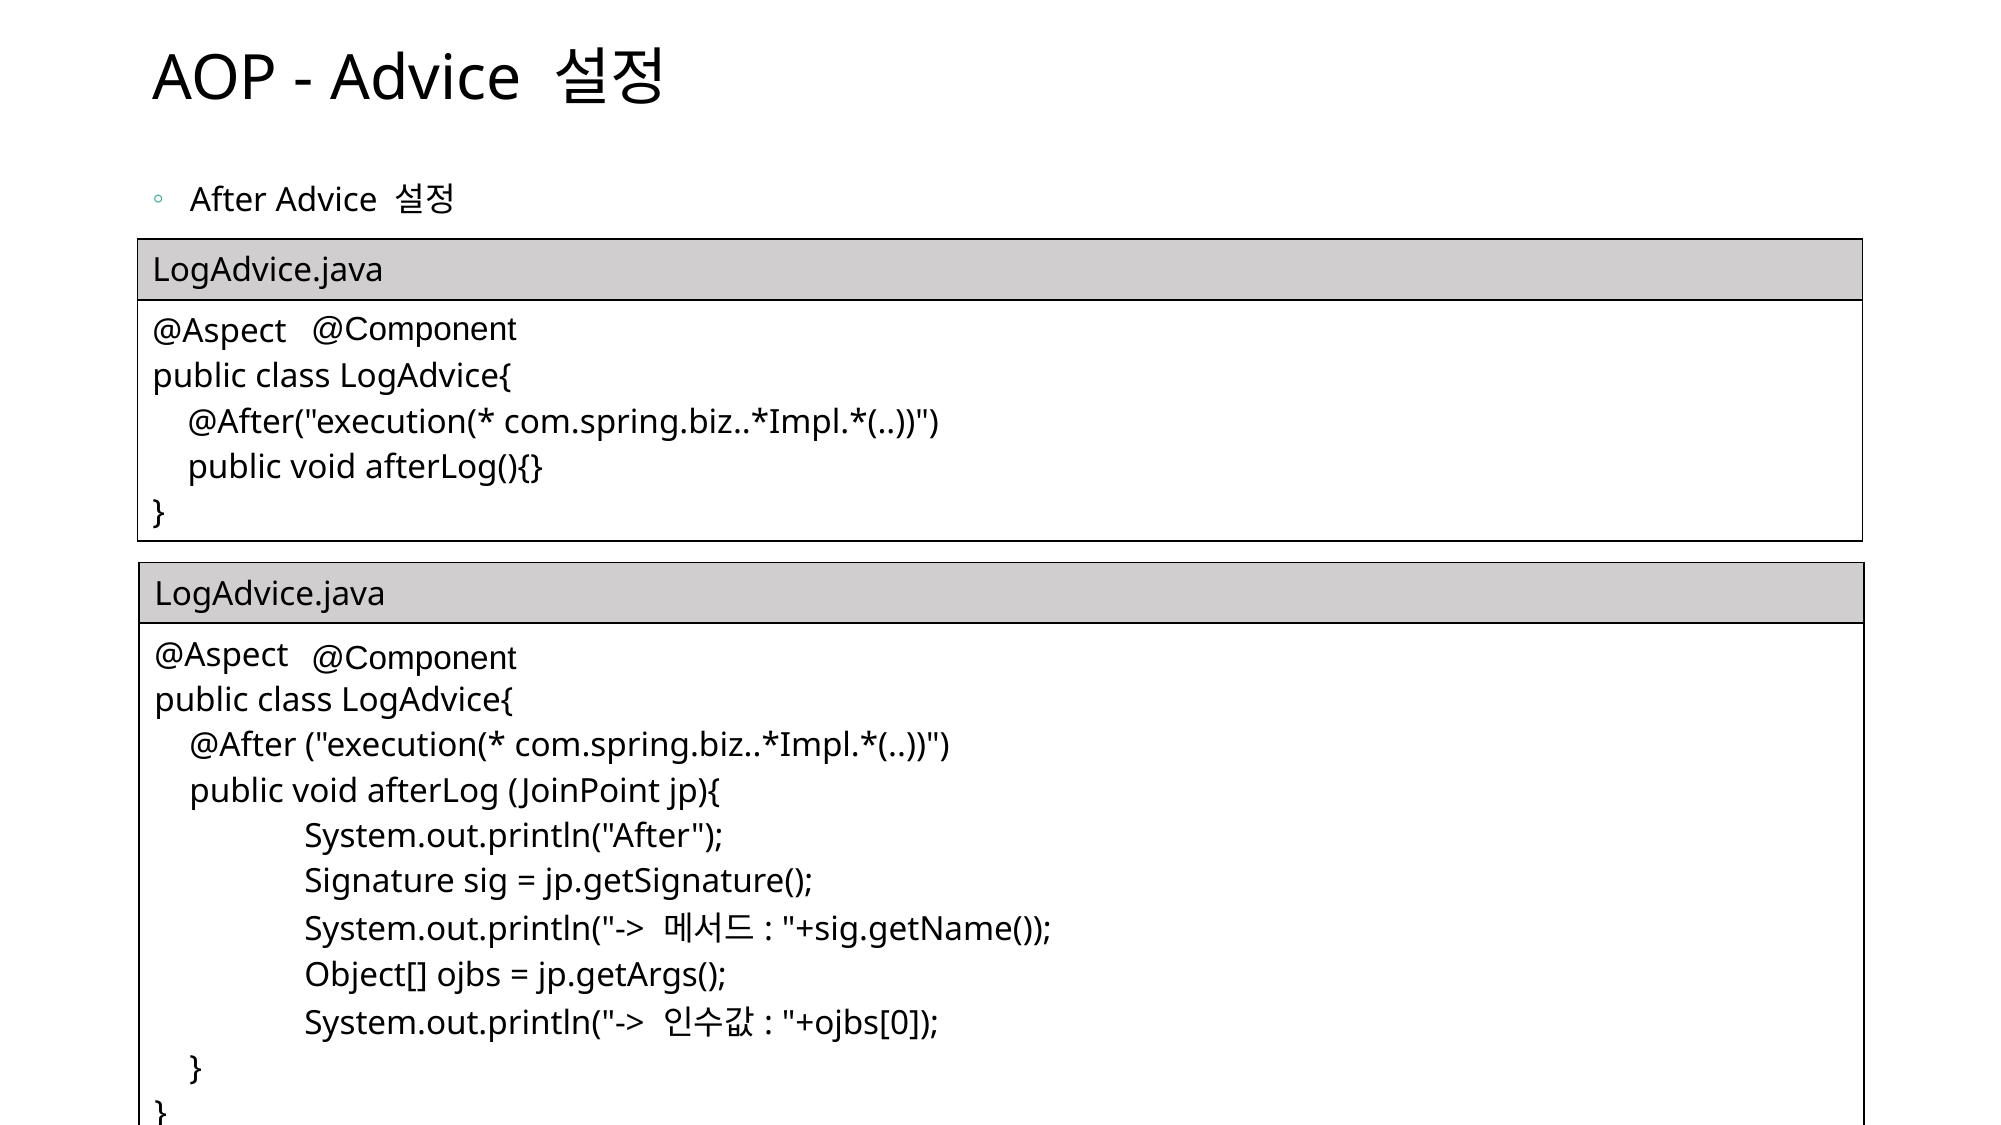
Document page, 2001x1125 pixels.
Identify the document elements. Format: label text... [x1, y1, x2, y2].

table_cell @Aspect public class LogAdvice{ @After ("execution(* com.spring.biz..*Impl.*(..))") public void afterLog (JoinPoint jp){ System.out.println("After"); Signature sig = jp.getSignature(); System.out.println("-> 메서드: "+sig.getName()); Object[] ojbs = jp.getArgs(); System.out.println("-> 인수값: "+ojbs[0]); } } [140, 624, 1863, 1125]
table_cell @Aspect public class LogAdvice{ @After("execution(* com.spring.biz..*Impl.*(..))") public void afterLog(){} } [138, 301, 1862, 540]
list After Advice 설정 [137, 542, 1863, 1014]
list After Advice 설정 [137, 162, 1863, 238]
text_box @Component [296, 628, 532, 684]
text_box @Component [296, 299, 532, 355]
table_header LogAdvice.java [138, 240, 1862, 299]
table_header LogAdvice.java [140, 563, 1863, 622]
title AOP - Advice 설정 [137, 22, 1863, 136]
